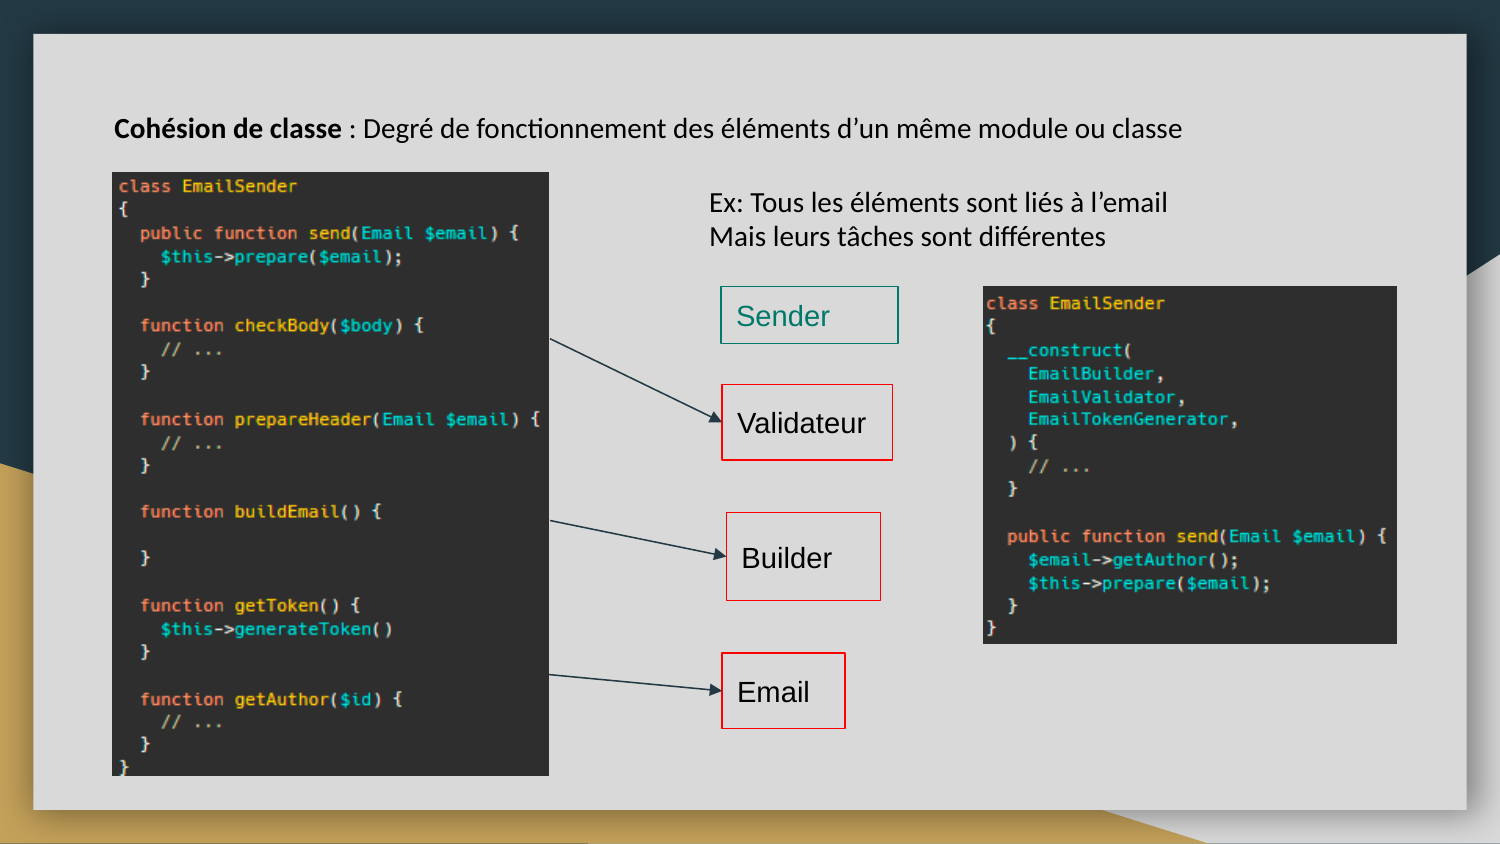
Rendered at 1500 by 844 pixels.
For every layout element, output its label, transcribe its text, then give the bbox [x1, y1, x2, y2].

text_box Sender [721, 286, 898, 344]
picture [112, 172, 549, 777]
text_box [552, 520, 727, 557]
text_box Cohésion de classe : Degré de fonctionnement des éléments d’un même module ou classe [99, 94, 1243, 160]
text_box Validateur [722, 384, 893, 460]
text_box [552, 338, 723, 423]
text_box Email [722, 653, 845, 729]
picture [983, 286, 1397, 645]
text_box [552, 674, 723, 692]
text_box Builder [726, 512, 881, 601]
text_box Ex: Tous les éléments sont liés à l’email Mais leurs tâches sont différentes [694, 167, 1314, 268]
